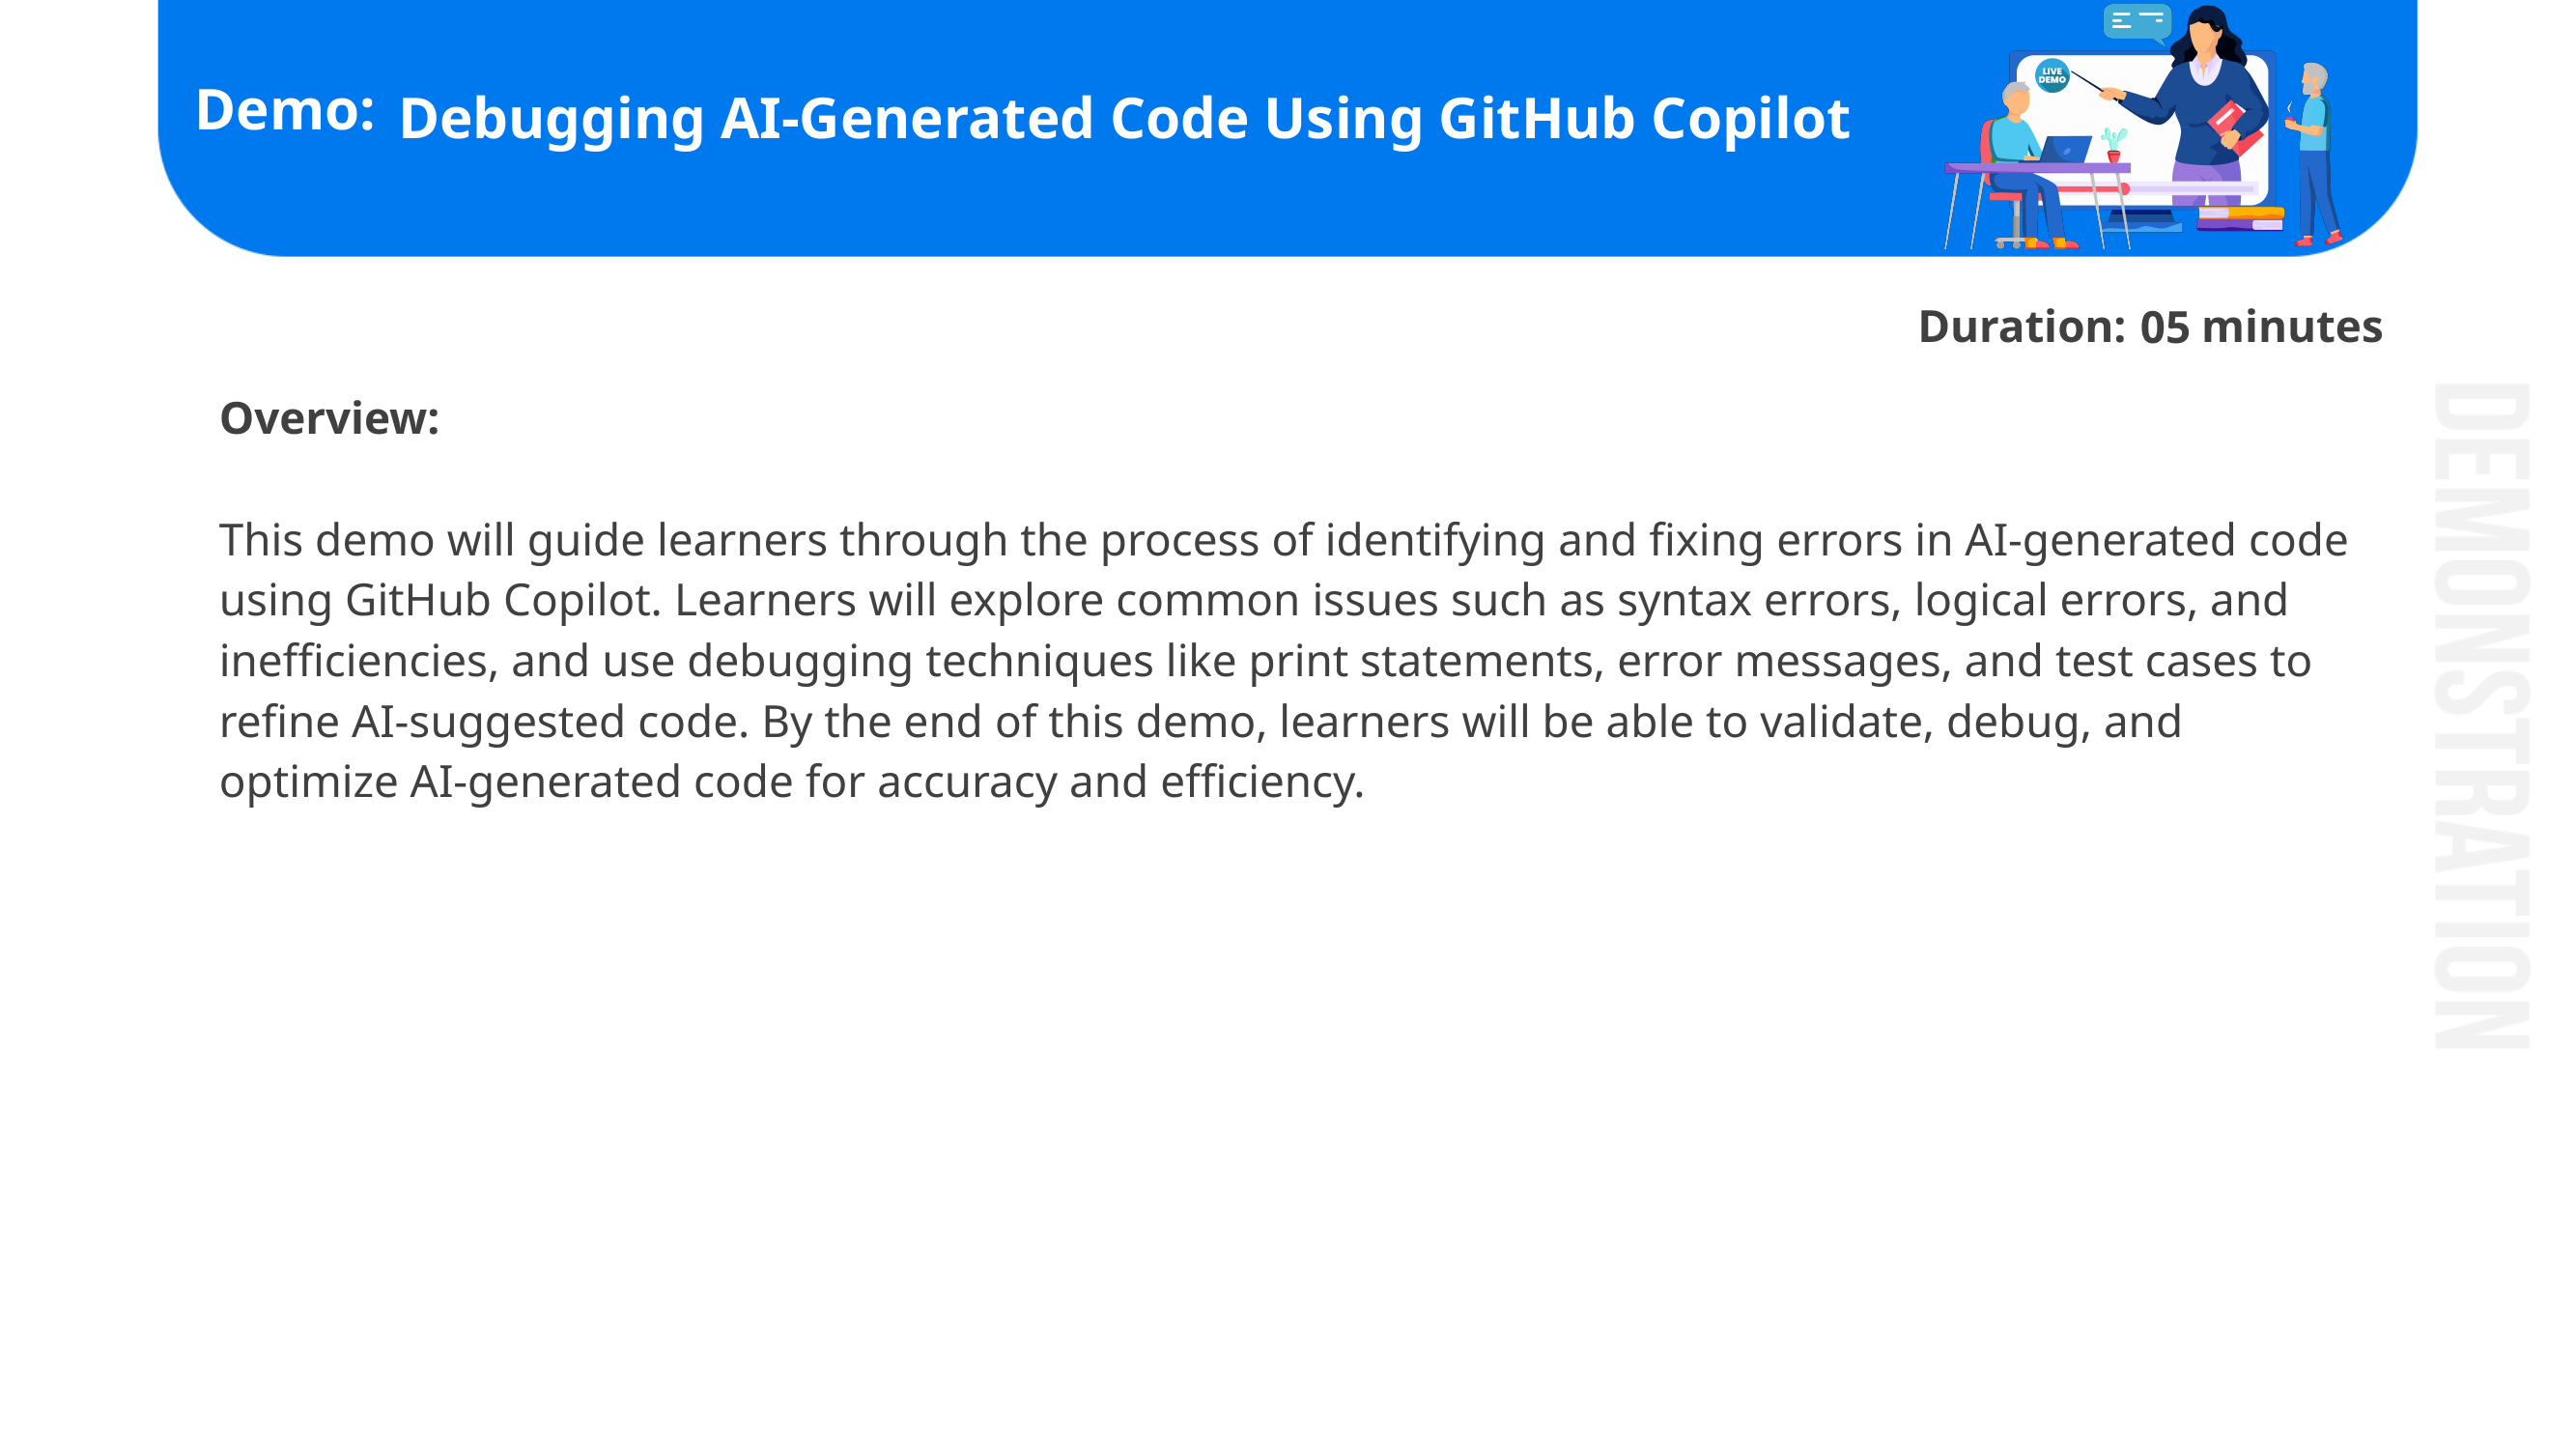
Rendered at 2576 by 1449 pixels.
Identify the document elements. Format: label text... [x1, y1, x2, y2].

list 05 [2125, 284, 2216, 376]
title Debugging AI-Generated Code Using GitHub Copilot [383, 55, 1920, 236]
list Overview:​ This demo will guide learners through the process of identifying and fixing errors in AI-generated code using GitHub Copilot. Learners will explore common issues such as syntax errors, logical errors, and inefficiencies, and use debugging techniques like print statements, error messages, and test cases to refine AI-suggested code. By the end of this demo, learners will be able to validate, debug, and optimize AI-generated code for accuracy and efficiency. [204, 375, 2375, 1307]
picture [0, 0, 2576, 1449]
